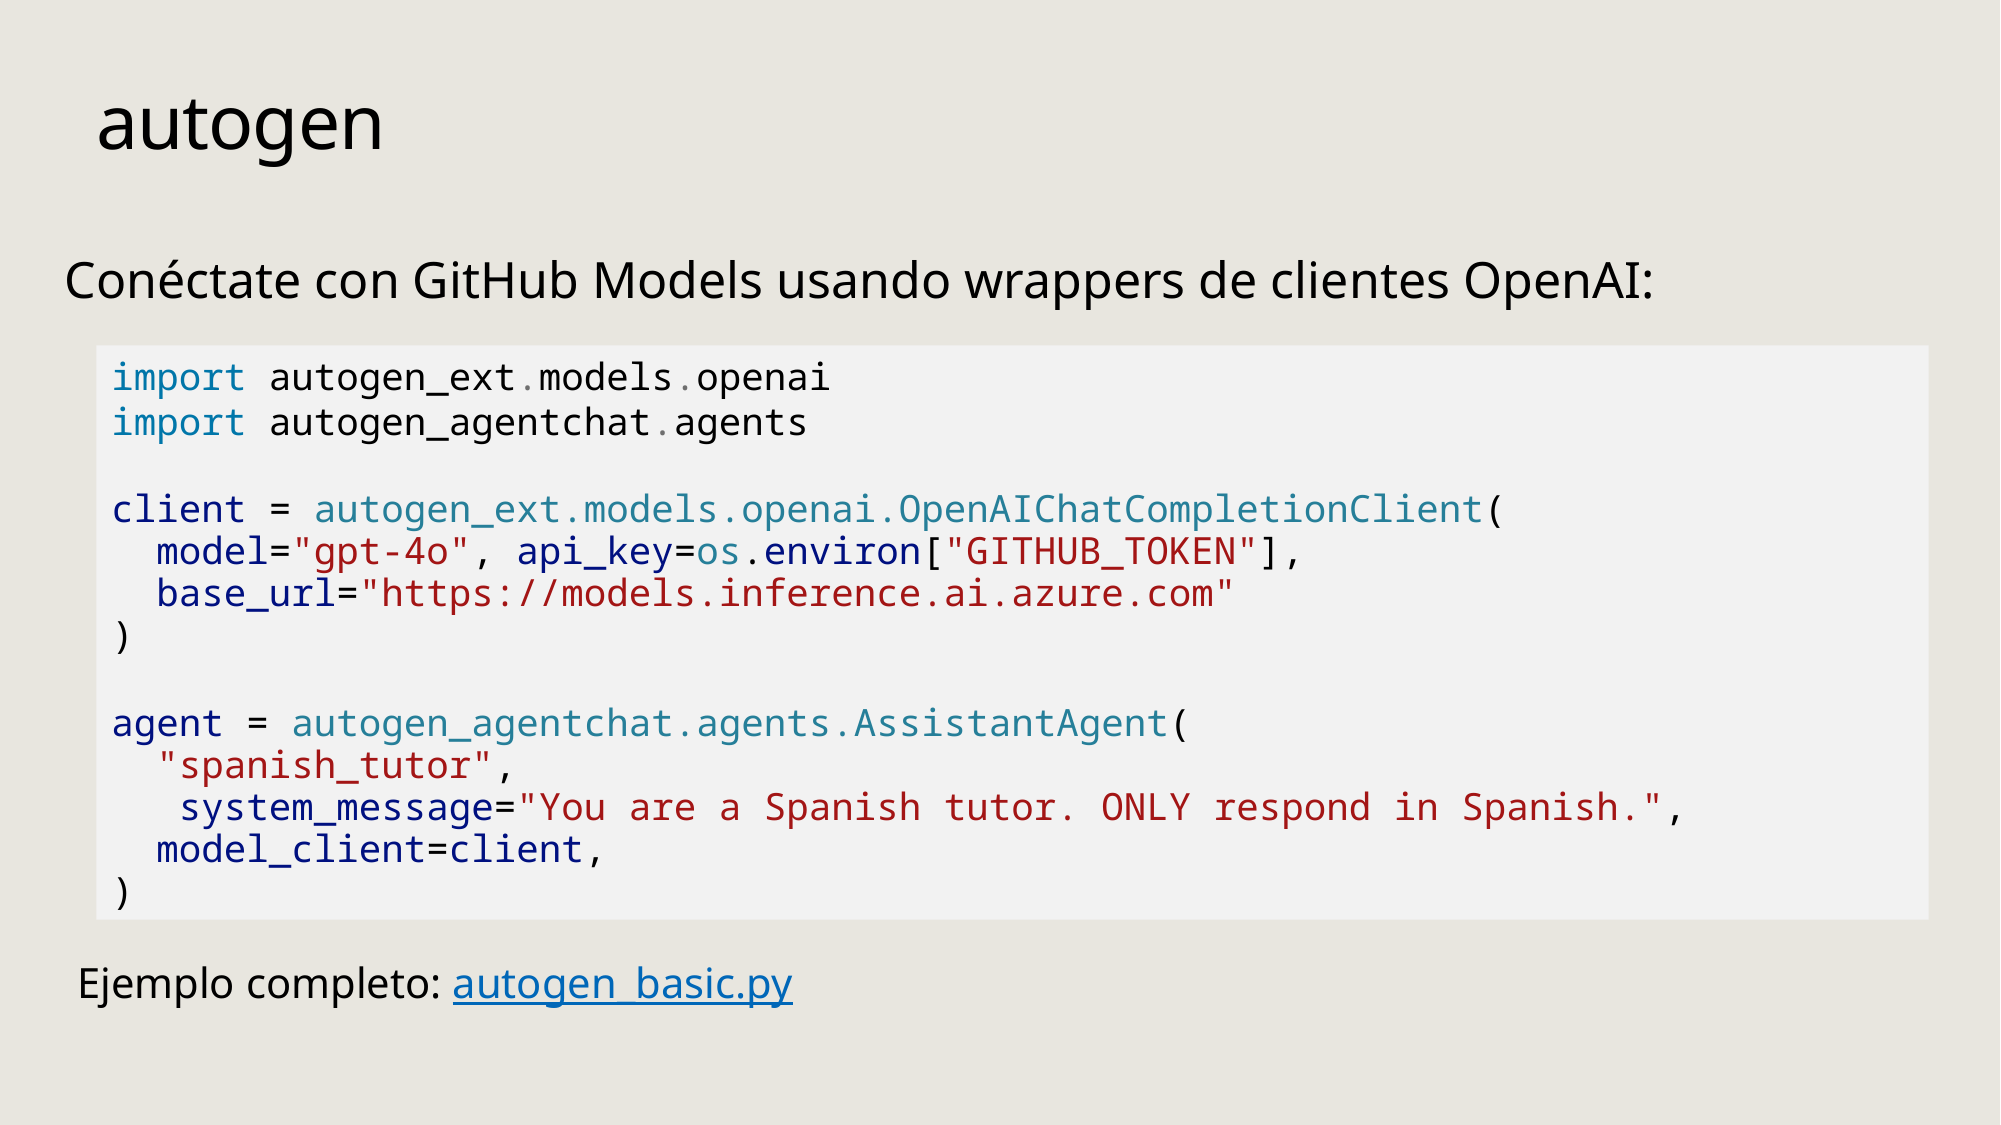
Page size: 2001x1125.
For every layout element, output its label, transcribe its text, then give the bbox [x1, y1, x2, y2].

text_box Ejemplo completo: autogen_basic.py [77, 957, 793, 1015]
text_box import autogen_ext.models.openai import autogen_agentchat.agents client = autogen_ext.models.openai.OpenAIChatCompletionClient( model="gpt-4o", api_key=os.environ["GITHUB_TOKEN"], base_url="https://models.inference.ai.azure.com" ) agent = autogen_agentchat.agents.AssistantAgent( "spanish_tutor", system_message="You are a Spanish tutor. ONLY respond in Spanish.", model_client=client, ) [96, 345, 1929, 920]
title autogen [96, 75, 1904, 166]
text_box Conéctate con GitHub Models usando wrappers de clientes OpenAI: [64, 248, 1656, 309]
